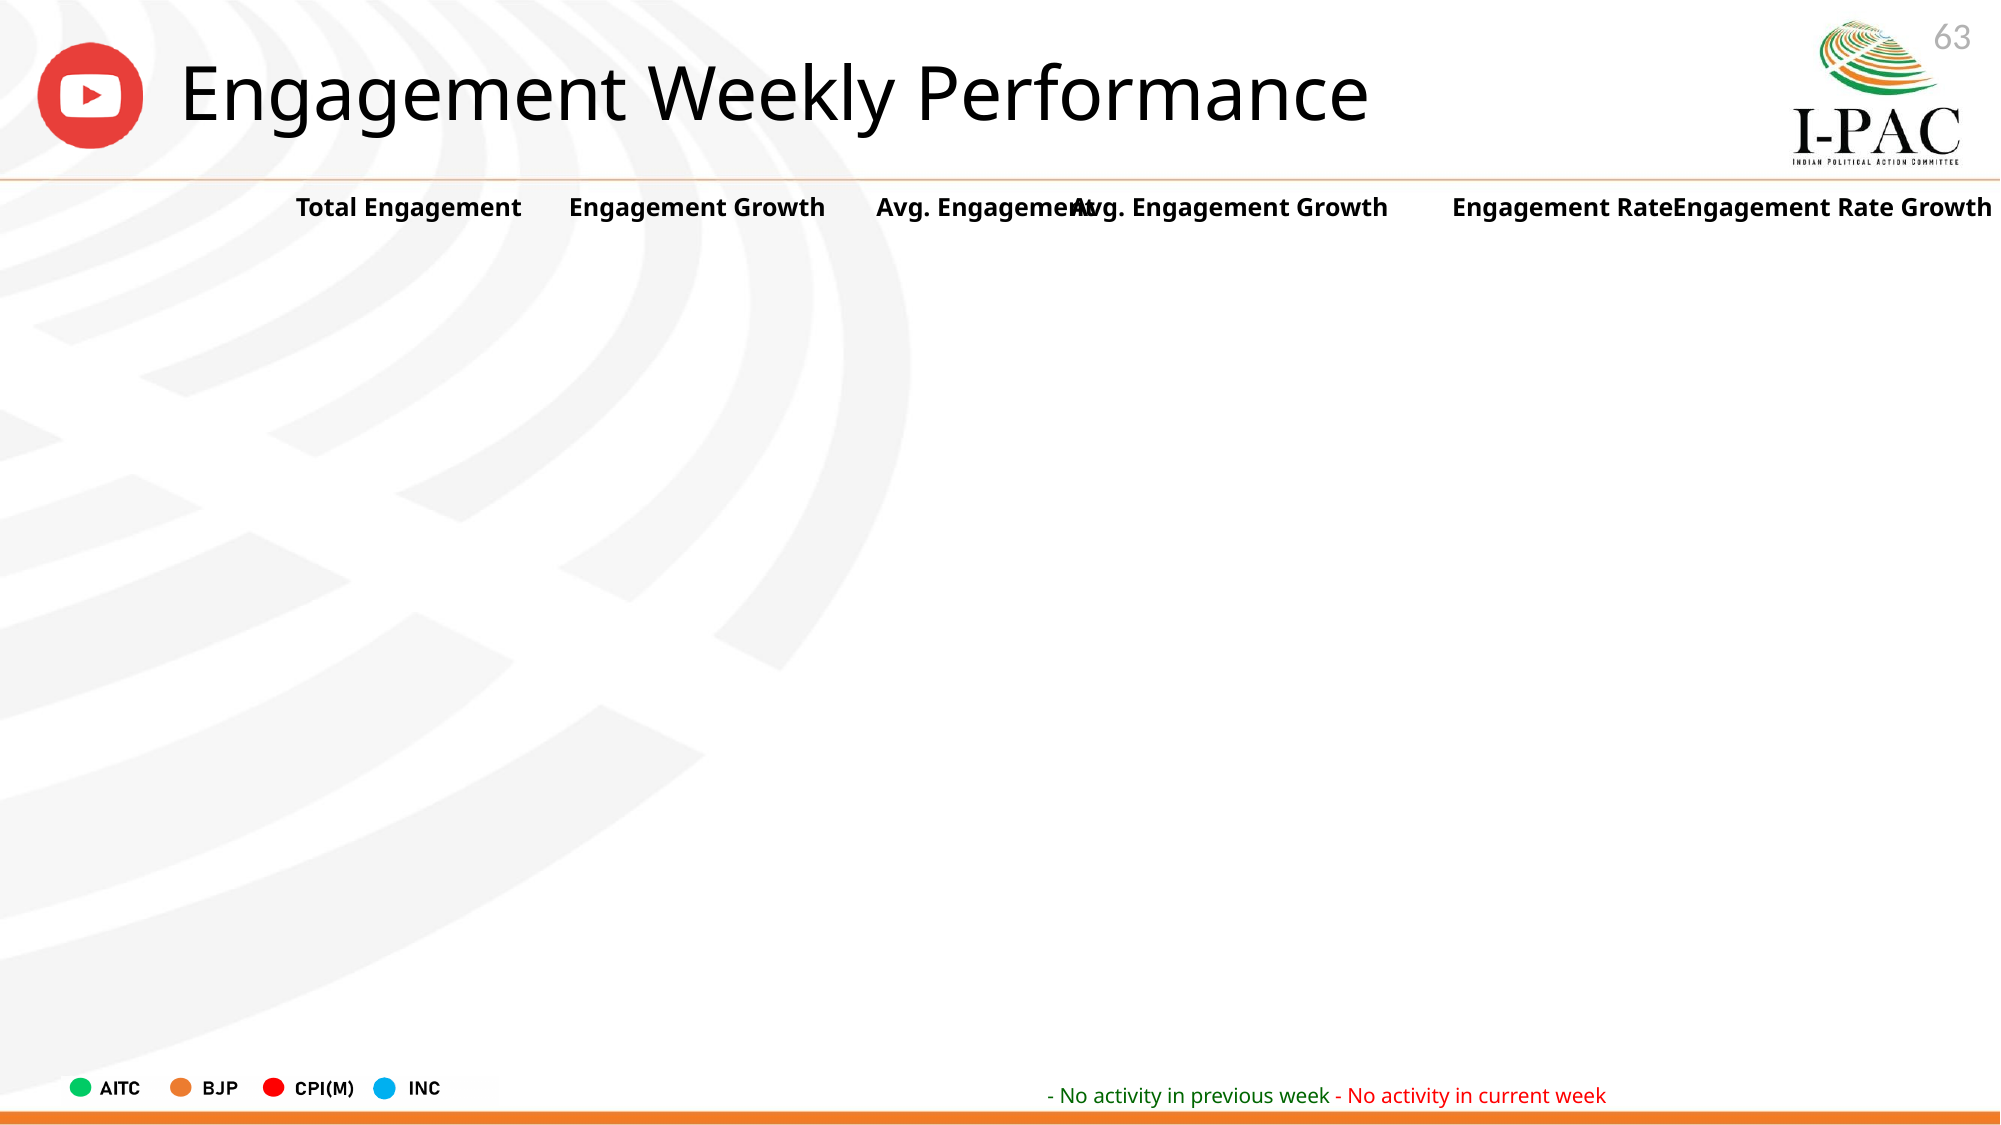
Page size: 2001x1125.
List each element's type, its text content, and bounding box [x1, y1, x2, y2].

picture [0, 0, 2000, 1125]
slide_number 63 [1926, 12, 1972, 58]
text_box Engagement Rate [1437, 183, 1658, 229]
text_box Total Engagement [281, 183, 538, 229]
text_box - No activity in current week [1320, 1074, 1824, 1115]
text_box Engagement Growth [554, 183, 842, 229]
text_box Avg. Engagement Growth [1056, 183, 1404, 229]
text_box [34, 40, 145, 150]
text_box Engagement Rate Growth [1658, 183, 2000, 229]
text_box Avg. Engagement [861, 183, 1056, 229]
text_box Engagement Weekly Performance [158, 42, 1643, 135]
text_box - No activity in previous week [1032, 1074, 1320, 1115]
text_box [60, 1075, 499, 1106]
